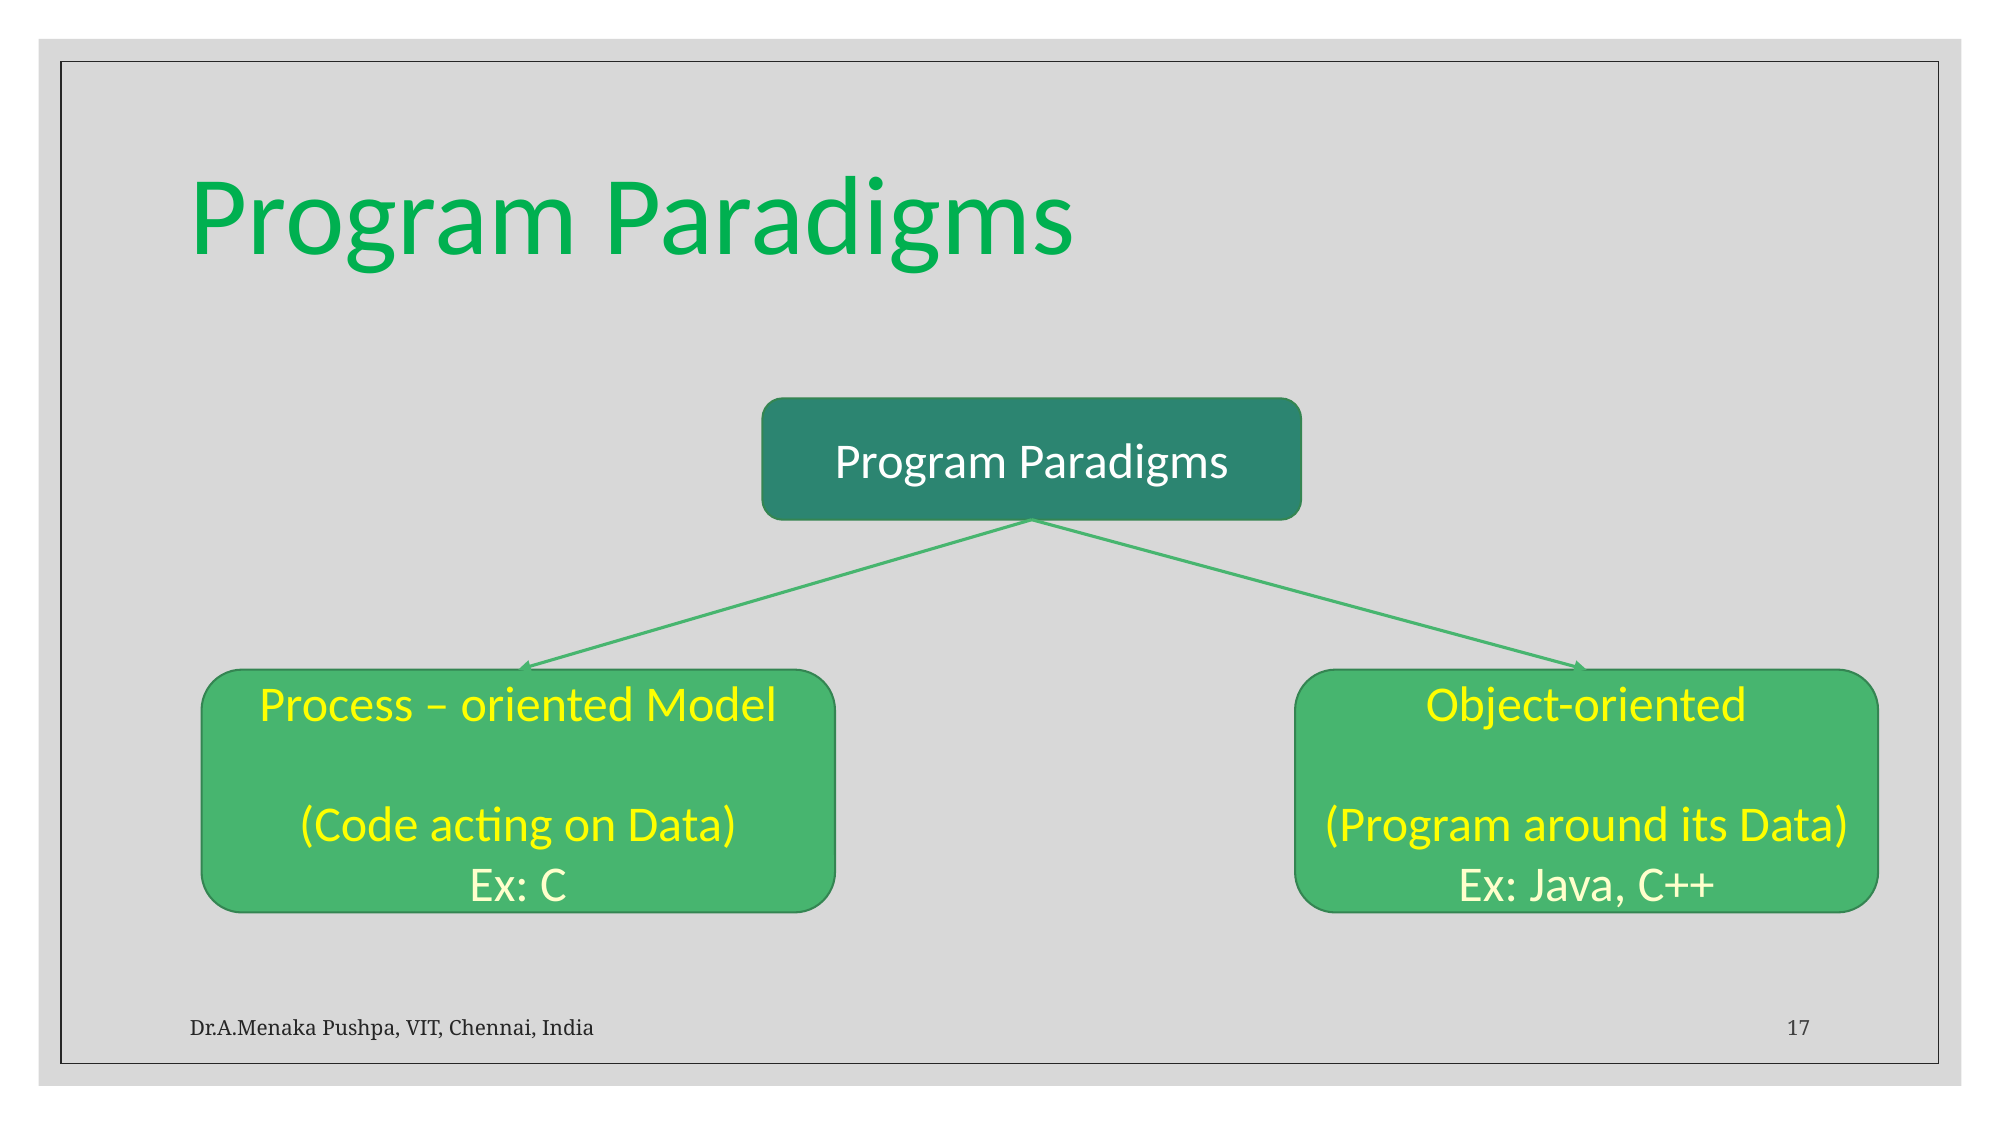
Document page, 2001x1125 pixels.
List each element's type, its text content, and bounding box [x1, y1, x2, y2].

title Program Paradigms [174, 105, 1825, 331]
footer Dr.A.Menaka Pushpa, VIT, Chennai, India [174, 990, 1130, 1050]
slide_number 17 [1687, 990, 1825, 1050]
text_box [201, 398, 1879, 913]
